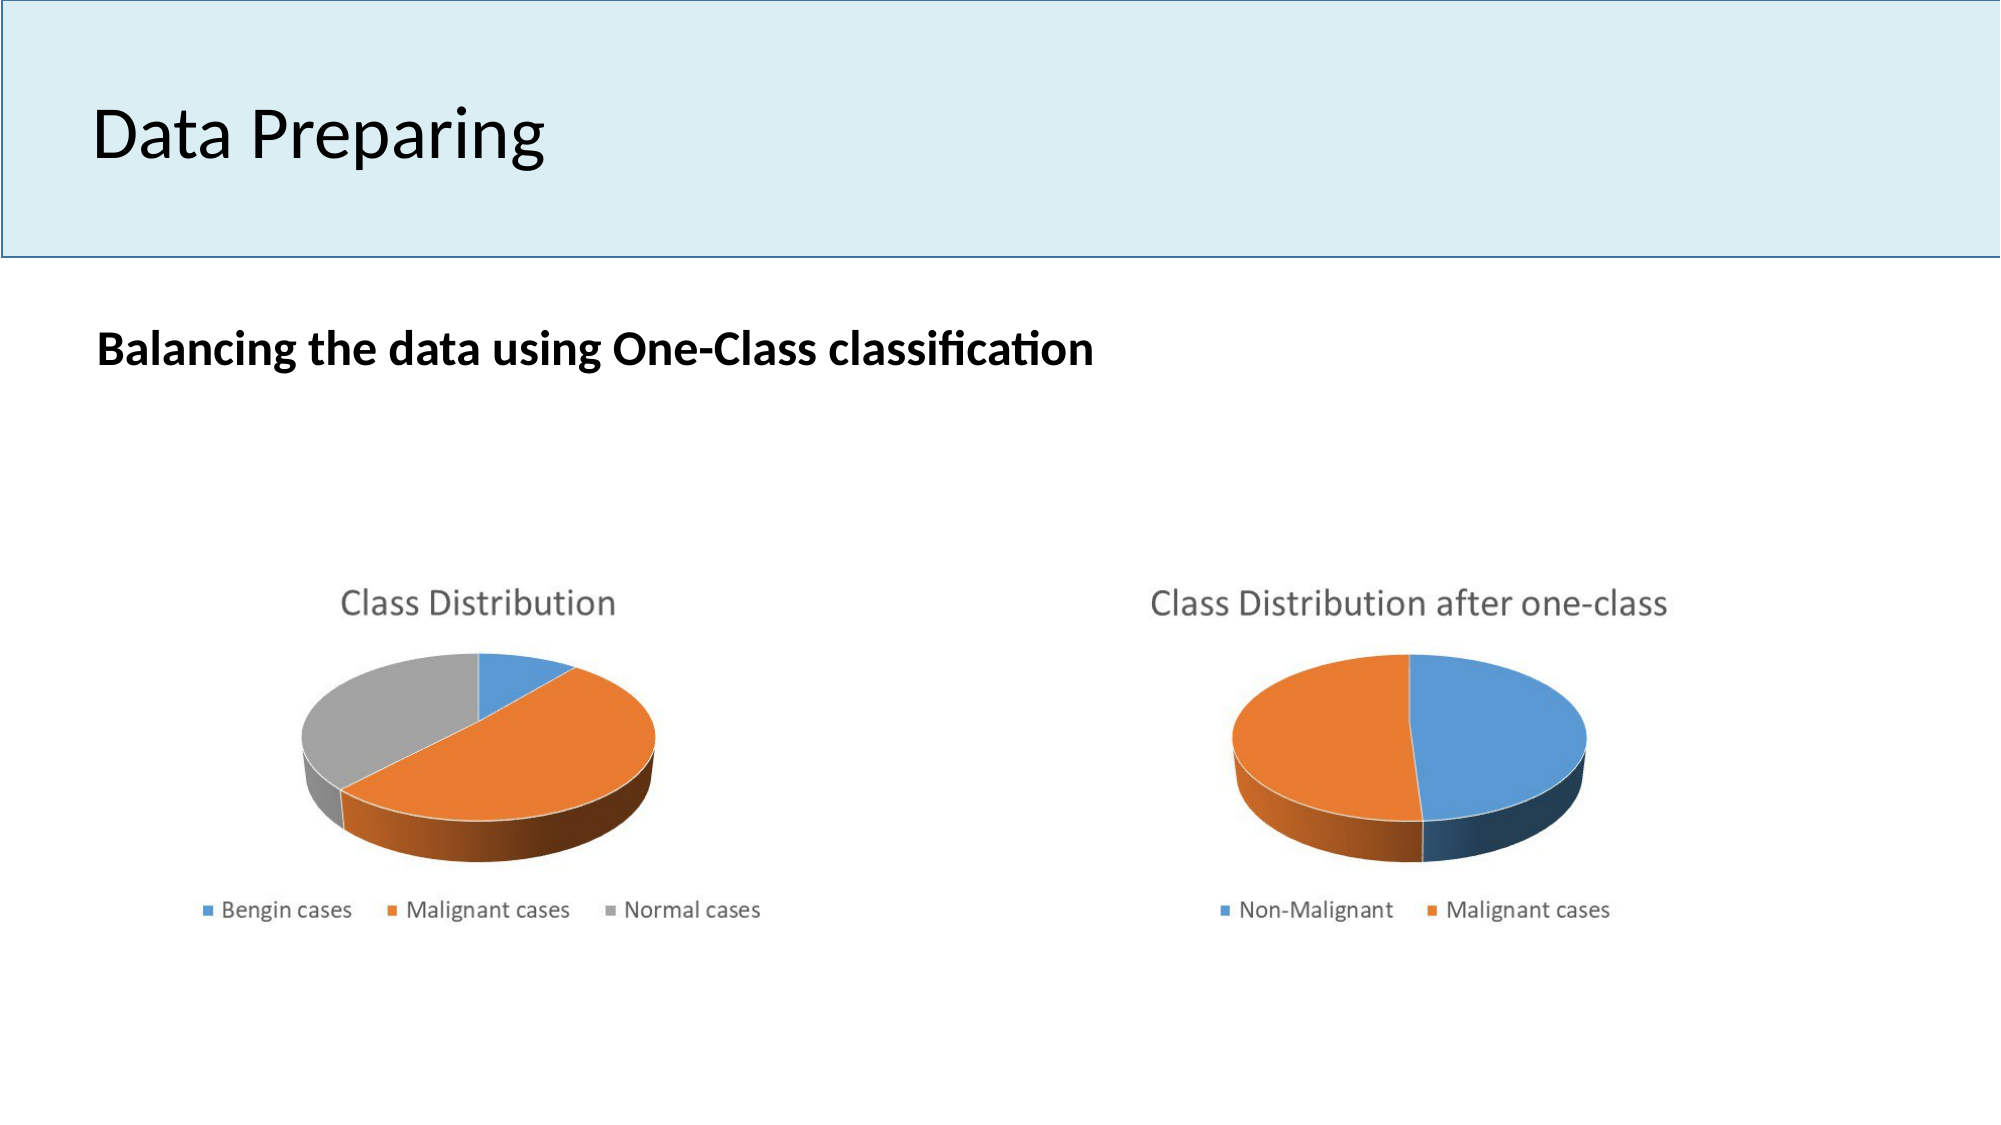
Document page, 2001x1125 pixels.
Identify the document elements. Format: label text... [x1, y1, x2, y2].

text_box Data Preparing [1, 0, 2000, 258]
picture [946, 562, 1873, 945]
text_box Balancing the data using One-Class classification [82, 307, 1349, 383]
picture [82, 562, 876, 945]
